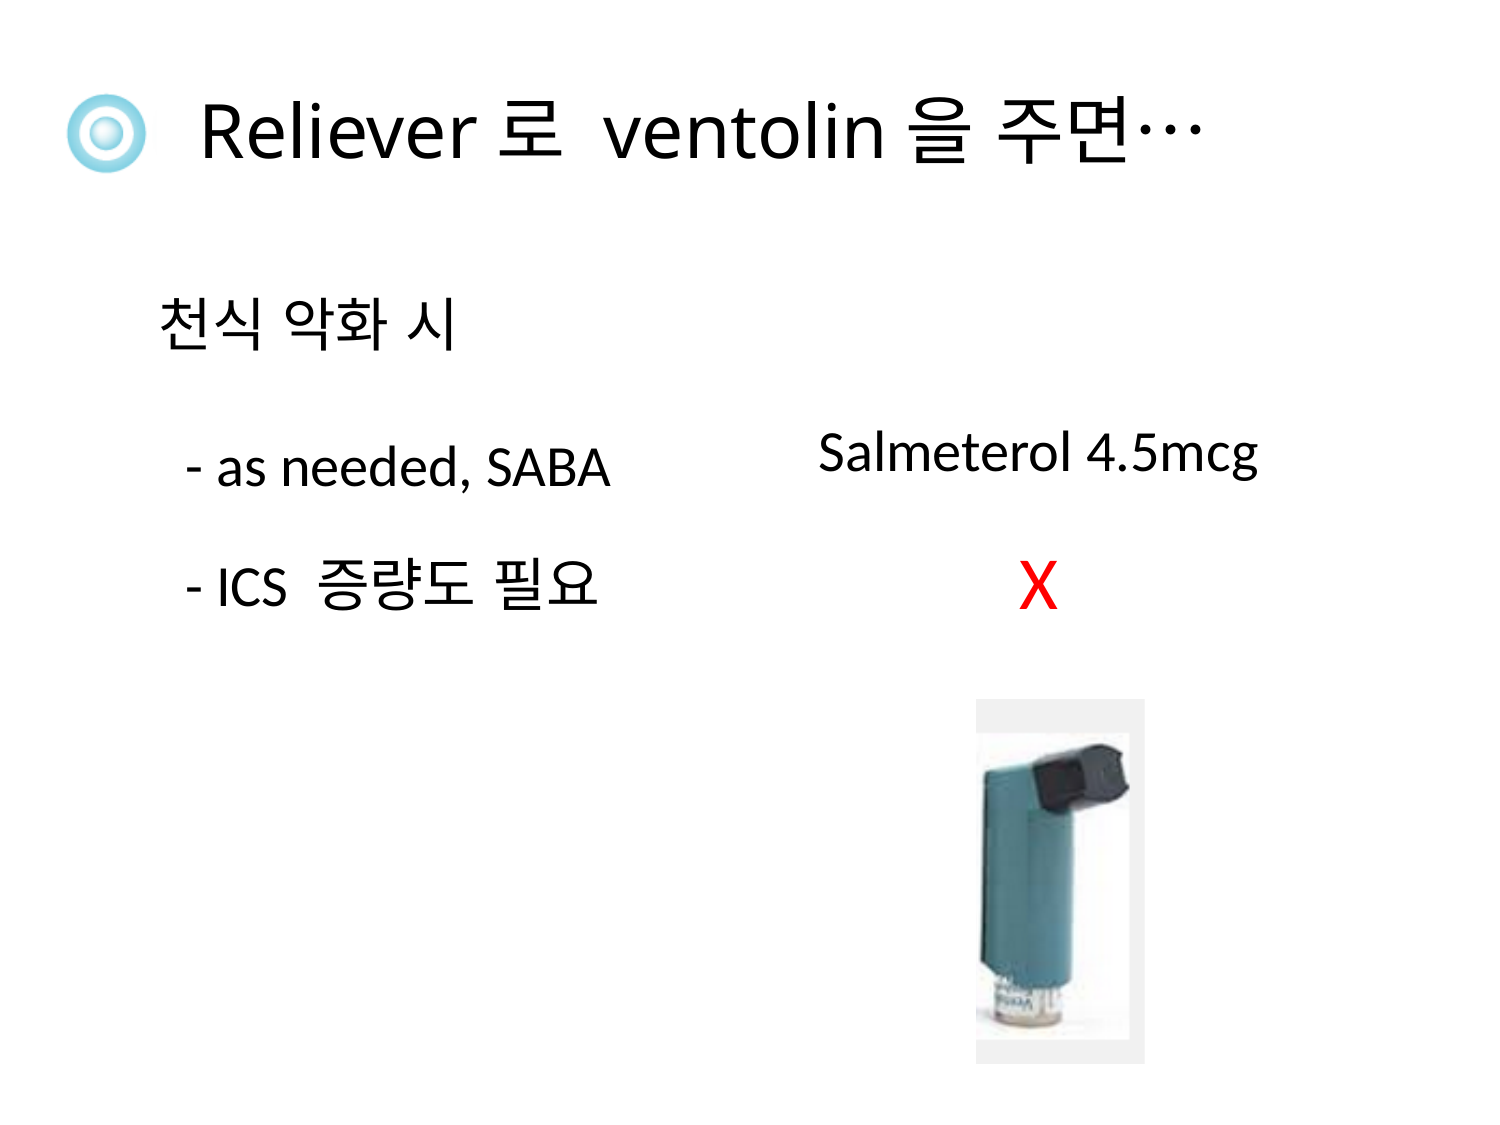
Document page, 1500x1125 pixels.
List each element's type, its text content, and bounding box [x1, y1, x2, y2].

picture [50, 75, 157, 194]
text_box Reliever로 ventolin을 주면… [183, 25, 1478, 244]
picture [976, 699, 1145, 1064]
text_box Salmeterol 4.5mcg [803, 405, 1360, 491]
text_box 천식 악화 시 - as needed, SABA - ICS 증량도 필요 [143, 280, 627, 696]
text_box X [1004, 527, 1500, 632]
